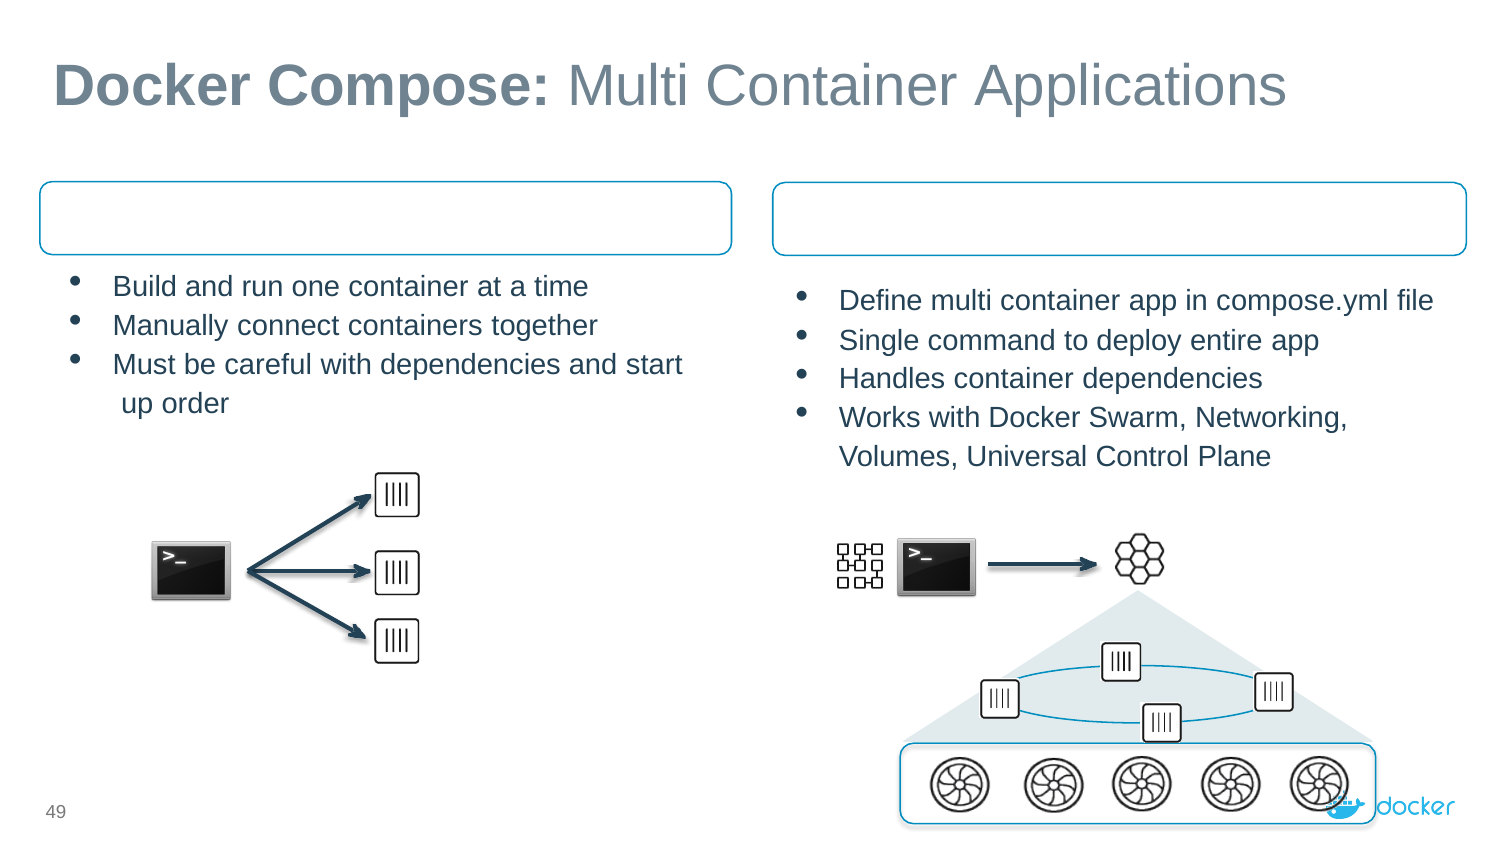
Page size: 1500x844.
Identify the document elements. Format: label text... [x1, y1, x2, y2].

text_box [1156, 665, 1239, 721]
text_box [979, 559, 1092, 577]
text_box [900, 745, 907, 822]
text_box [374, 471, 421, 518]
text_box [1267, 735, 1372, 834]
text_box [900, 531, 979, 603]
text_box [1034, 667, 1127, 723]
text_box [772, 182, 1467, 256]
text_box [1178, 736, 1284, 835]
picture [1383, 788, 1456, 820]
text_box [1079, 557, 1092, 571]
text_box [373, 617, 420, 665]
text_box [1092, 512, 1184, 603]
text_box [1284, 739, 1383, 835]
text_box [907, 736, 1013, 835]
text_box 49 [43, 797, 69, 823]
text_box [39, 181, 732, 255]
text_box [348, 624, 366, 639]
text_box [1372, 748, 1376, 820]
text_box [378, 549, 421, 596]
text_box [1001, 737, 1107, 835]
text_box [1127, 688, 1196, 757]
text_box [353, 494, 372, 509]
text_box Docker Compose: Multi Container Applications [51, 44, 1294, 188]
text_box [1089, 735, 1178, 834]
text_box Build and run one container at a time Manually connect containers together Must be careful with dependencies and start up order [68, 261, 685, 419]
text_box [1086, 627, 1156, 696]
text_box [1024, 603, 1241, 674]
text_box Define multi container app in compose.yml file Single command to deploy entire app Handles container dependencies Works with Docker Swarm, Networking, Volumes, Universal Control Plane [794, 275, 1436, 473]
text_box [239, 487, 383, 583]
text_box [1196, 700, 1363, 736]
text_box [892, 739, 907, 835]
text_box [239, 565, 378, 652]
text_box [148, 534, 234, 607]
text_box [912, 702, 1127, 737]
text_box [965, 664, 1034, 733]
text_box [1239, 657, 1308, 726]
text_box [820, 525, 900, 606]
